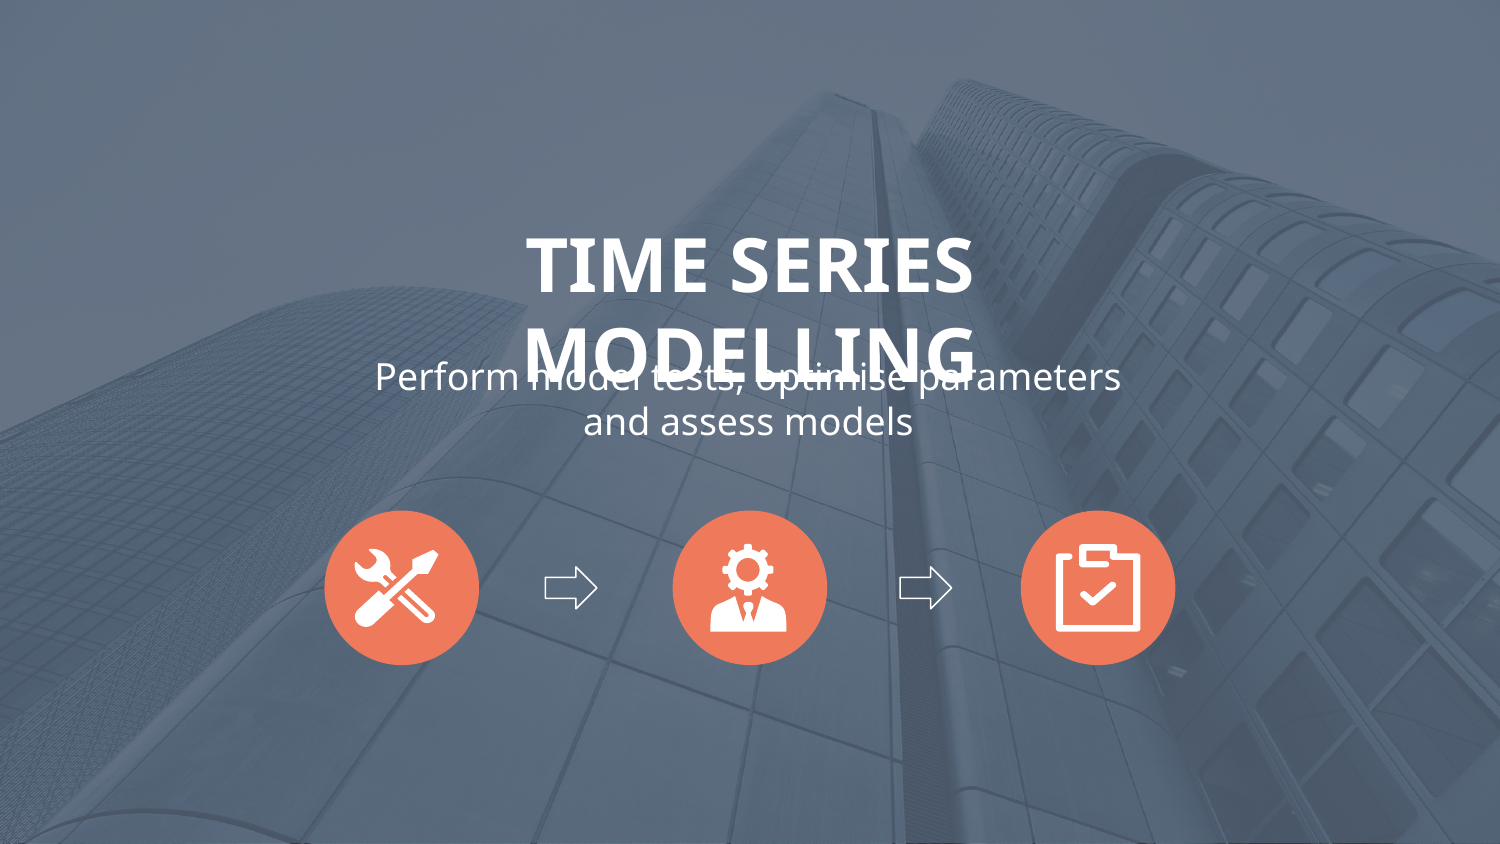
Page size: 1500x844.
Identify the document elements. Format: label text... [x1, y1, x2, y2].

text_box [900, 566, 952, 609]
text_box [1055, 543, 1141, 632]
text_box TIME SERIES MODELLING [288, 202, 1212, 378]
text_box [545, 566, 597, 609]
text_box Perform model tests, optimise parameters and assess models [335, 378, 1162, 427]
text_box [1020, 510, 1176, 666]
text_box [710, 543, 787, 632]
text_box [324, 510, 480, 666]
text_box [672, 510, 828, 666]
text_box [354, 548, 439, 627]
text_box [0, 0, 1500, 844]
